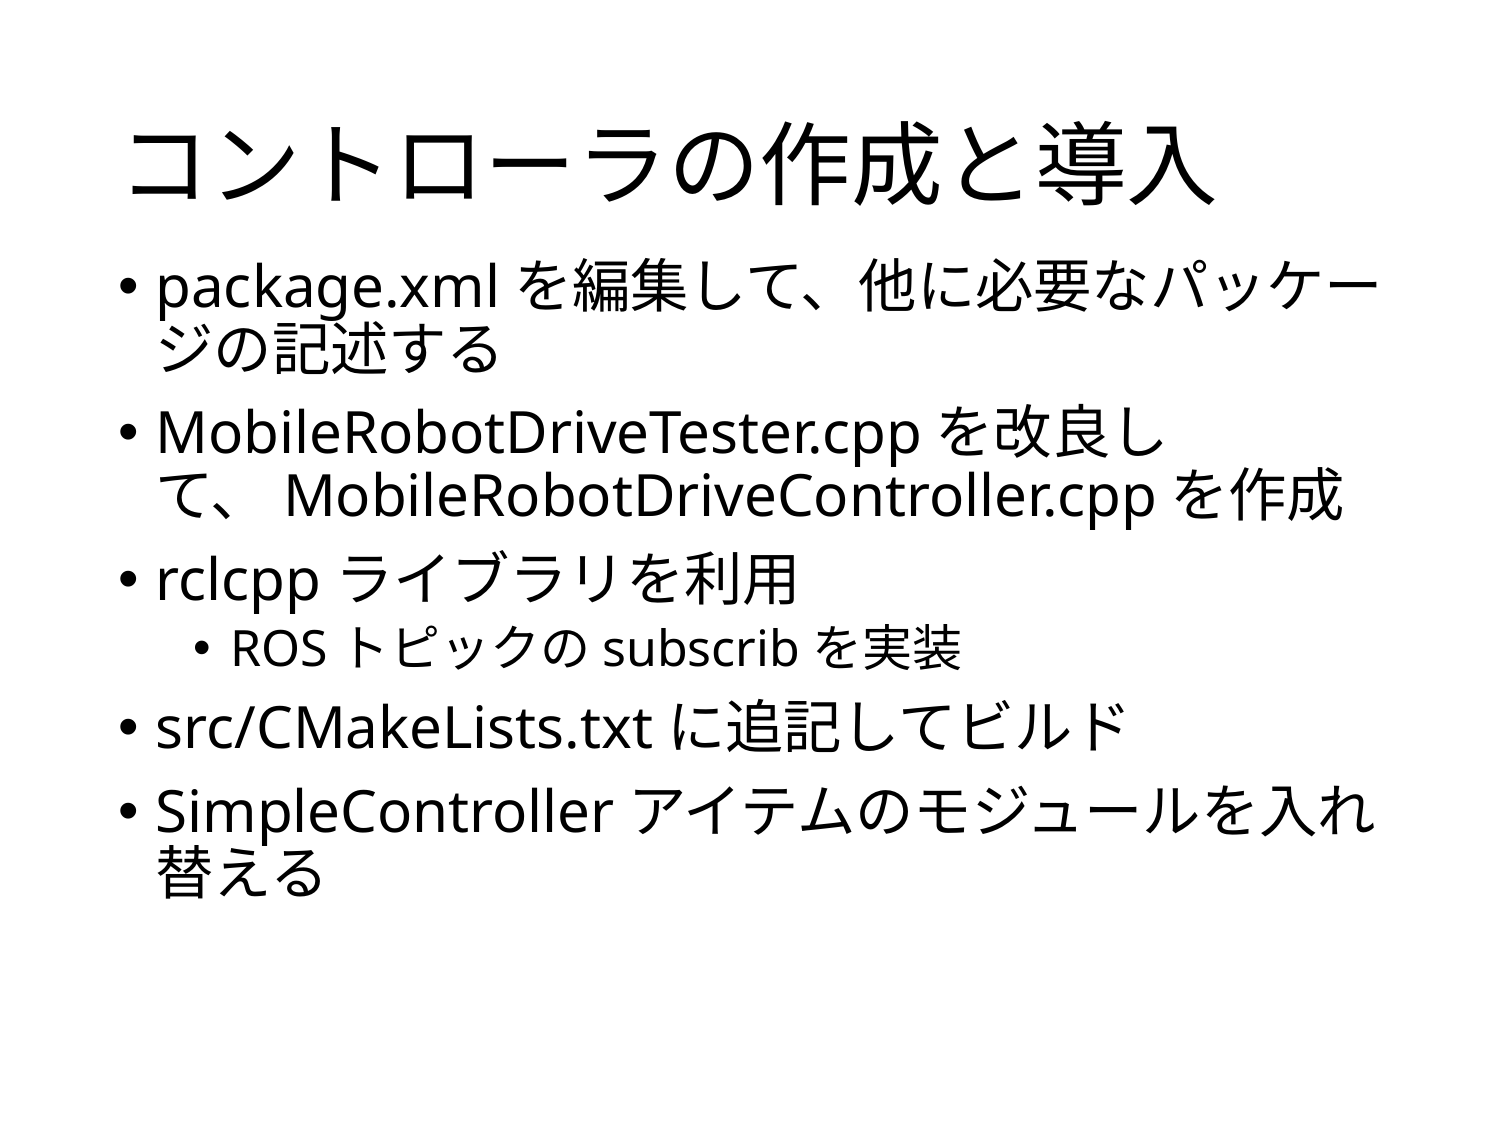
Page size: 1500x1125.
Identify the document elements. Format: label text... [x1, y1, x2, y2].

list package.xmlを編集して、他に必要なパッケージの記述する MobileRobotDriveTester.cppを改良して、MobileRobotDriveController.cppを作成 rclcppライブラリを利用 ROSトピックのsubscribを実装 src/CMakeLists.txtに追記してビルド SimpleControllerアイテムのモジュールを入れ替える [103, 249, 1397, 1025]
title コントローラの作成と導入 [103, 59, 1397, 249]
